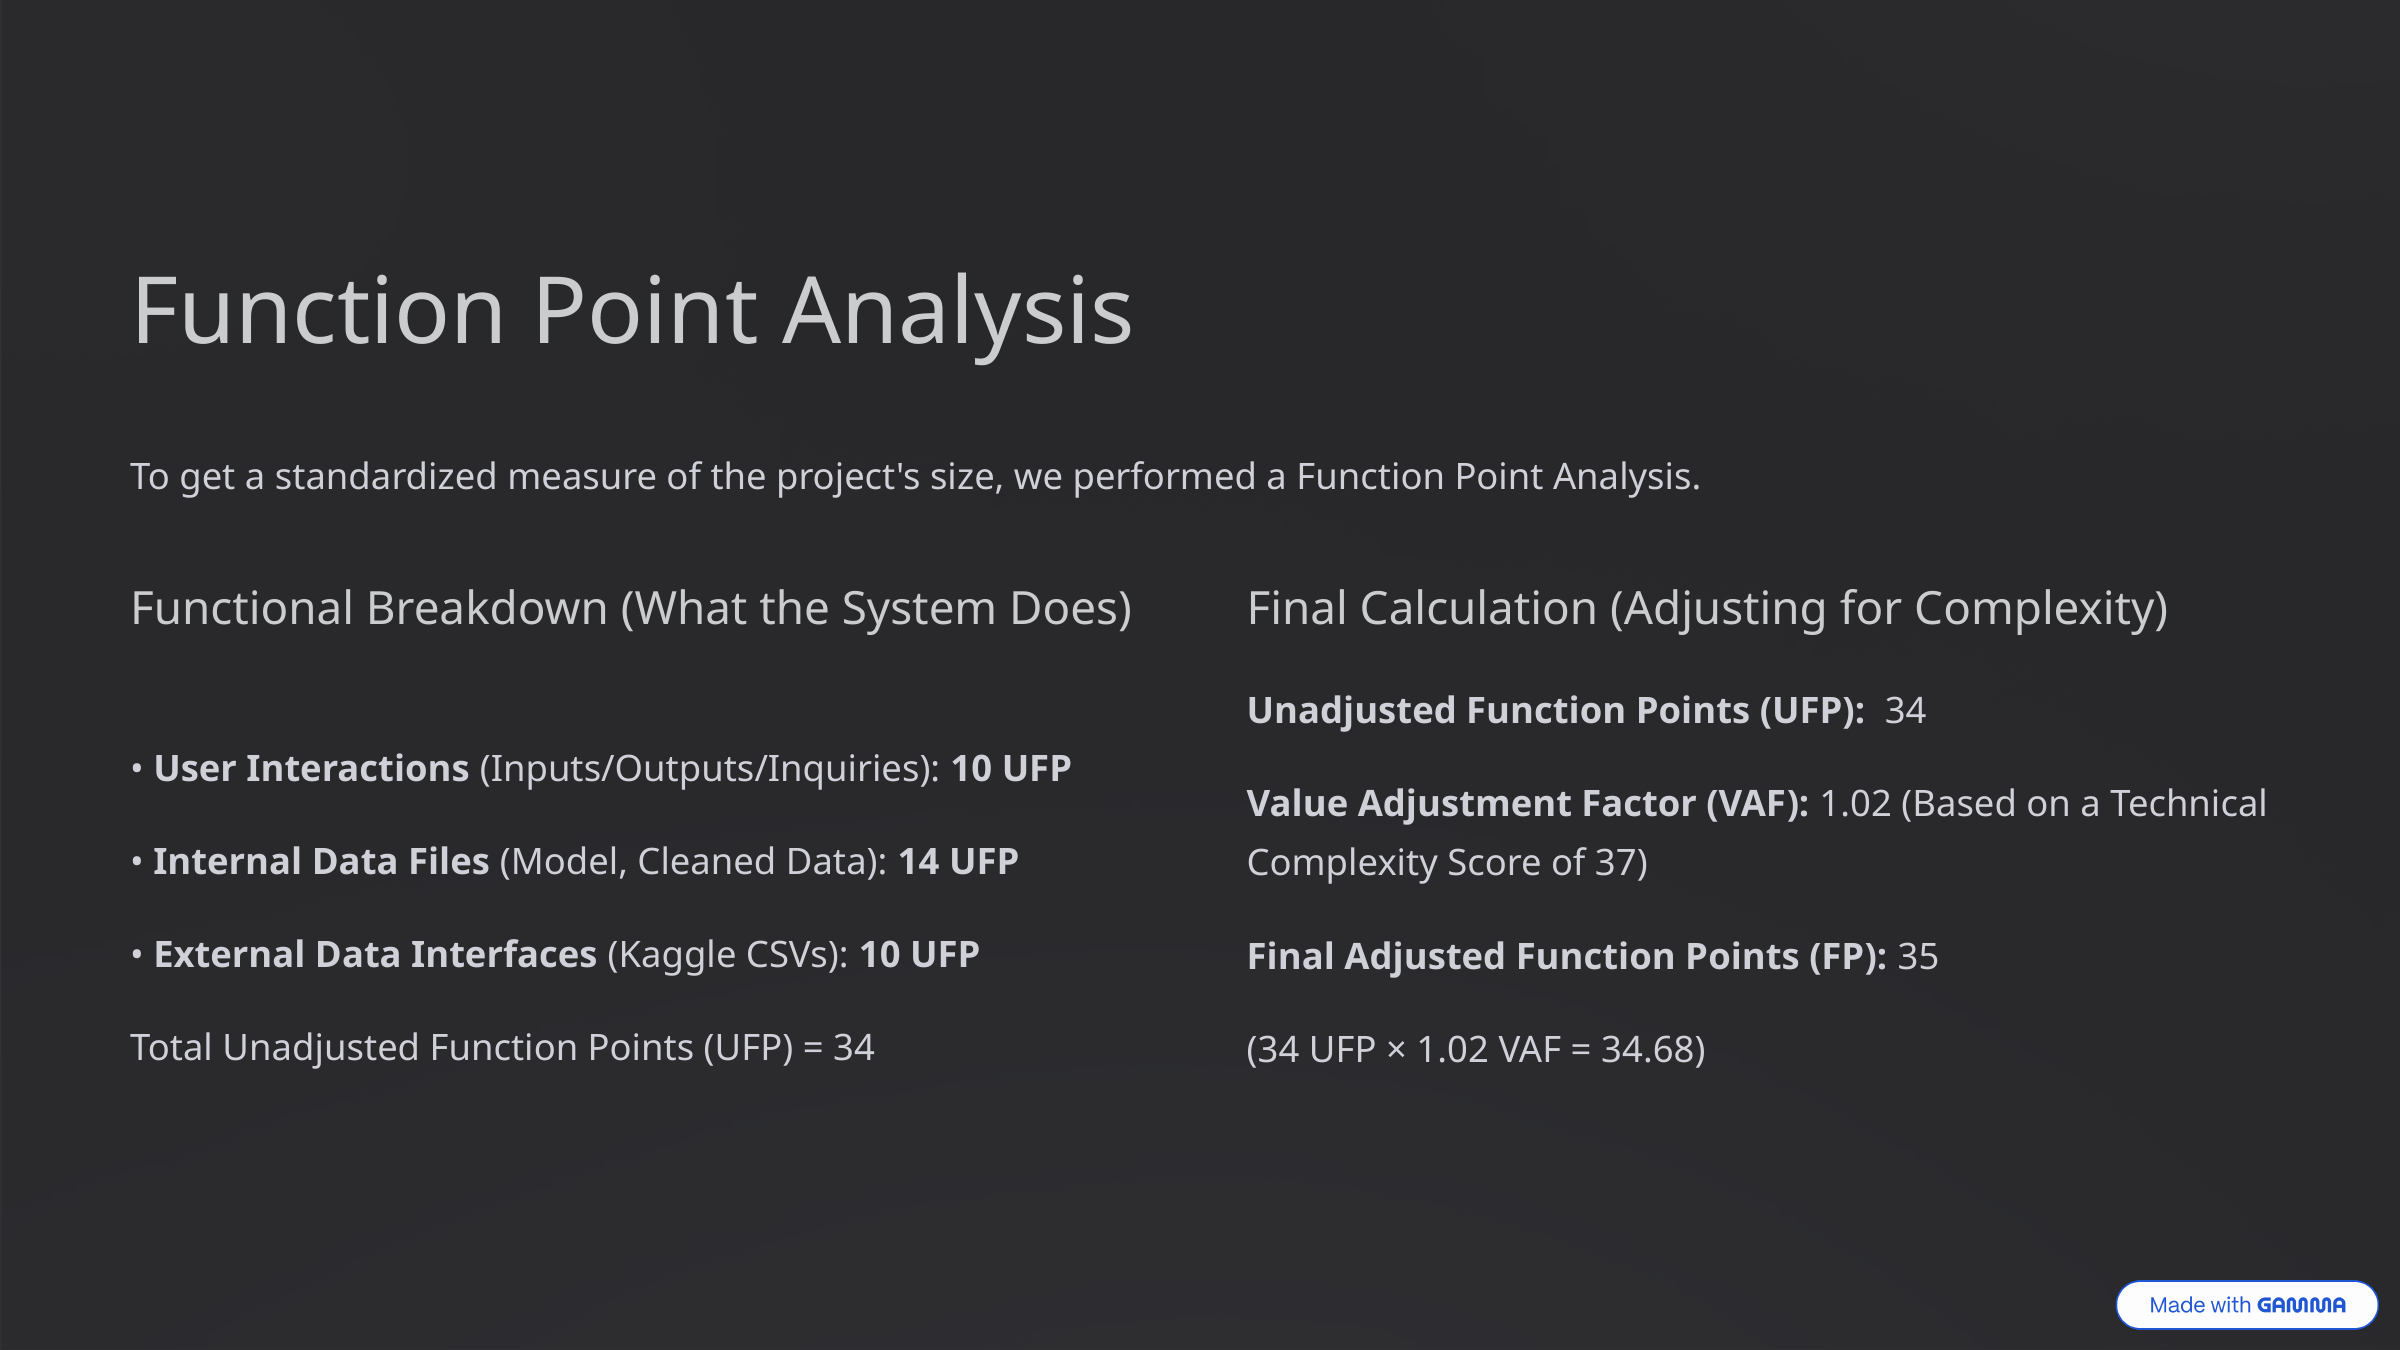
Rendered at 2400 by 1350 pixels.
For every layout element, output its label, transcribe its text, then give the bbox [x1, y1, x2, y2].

text_box Unadjusted Function Points (UFP): 34 [1246, 671, 2271, 731]
text_box • Internal Data Files (Model, Cleaned Data): 14 UFP [130, 822, 1155, 883]
picture [2106, 1271, 2389, 1339]
text_box • User Interactions (Inputs/Outputs/Inquiries): 10 UFP [130, 729, 1155, 790]
text_box To get a standardized measure of the project's size, we performed a Function Point Analysis. [130, 437, 2270, 498]
text_box Final Calculation (Adjusting for Complexity) [1246, 576, 2198, 635]
text_box • External Data Interfaces (Kaggle CSVs): 10 UFP [130, 915, 1155, 976]
text_box Final Adjusted Function Points (FP): 35 [1246, 917, 2271, 977]
text_box Functional Breakdown (What the System Does) [130, 576, 1155, 693]
text_box Function Point Analysis [130, 246, 1153, 364]
text_box (34 UFP × 1.02 VAF = 34.68) [1246, 1010, 2271, 1070]
text_box Value Adjustment Factor (VAF): 1.02 (Based on a Technical Complexity Score of 37) [1246, 764, 2271, 884]
text_box Total Unadjusted Function Points (UFP) = 34 [130, 1008, 1155, 1069]
